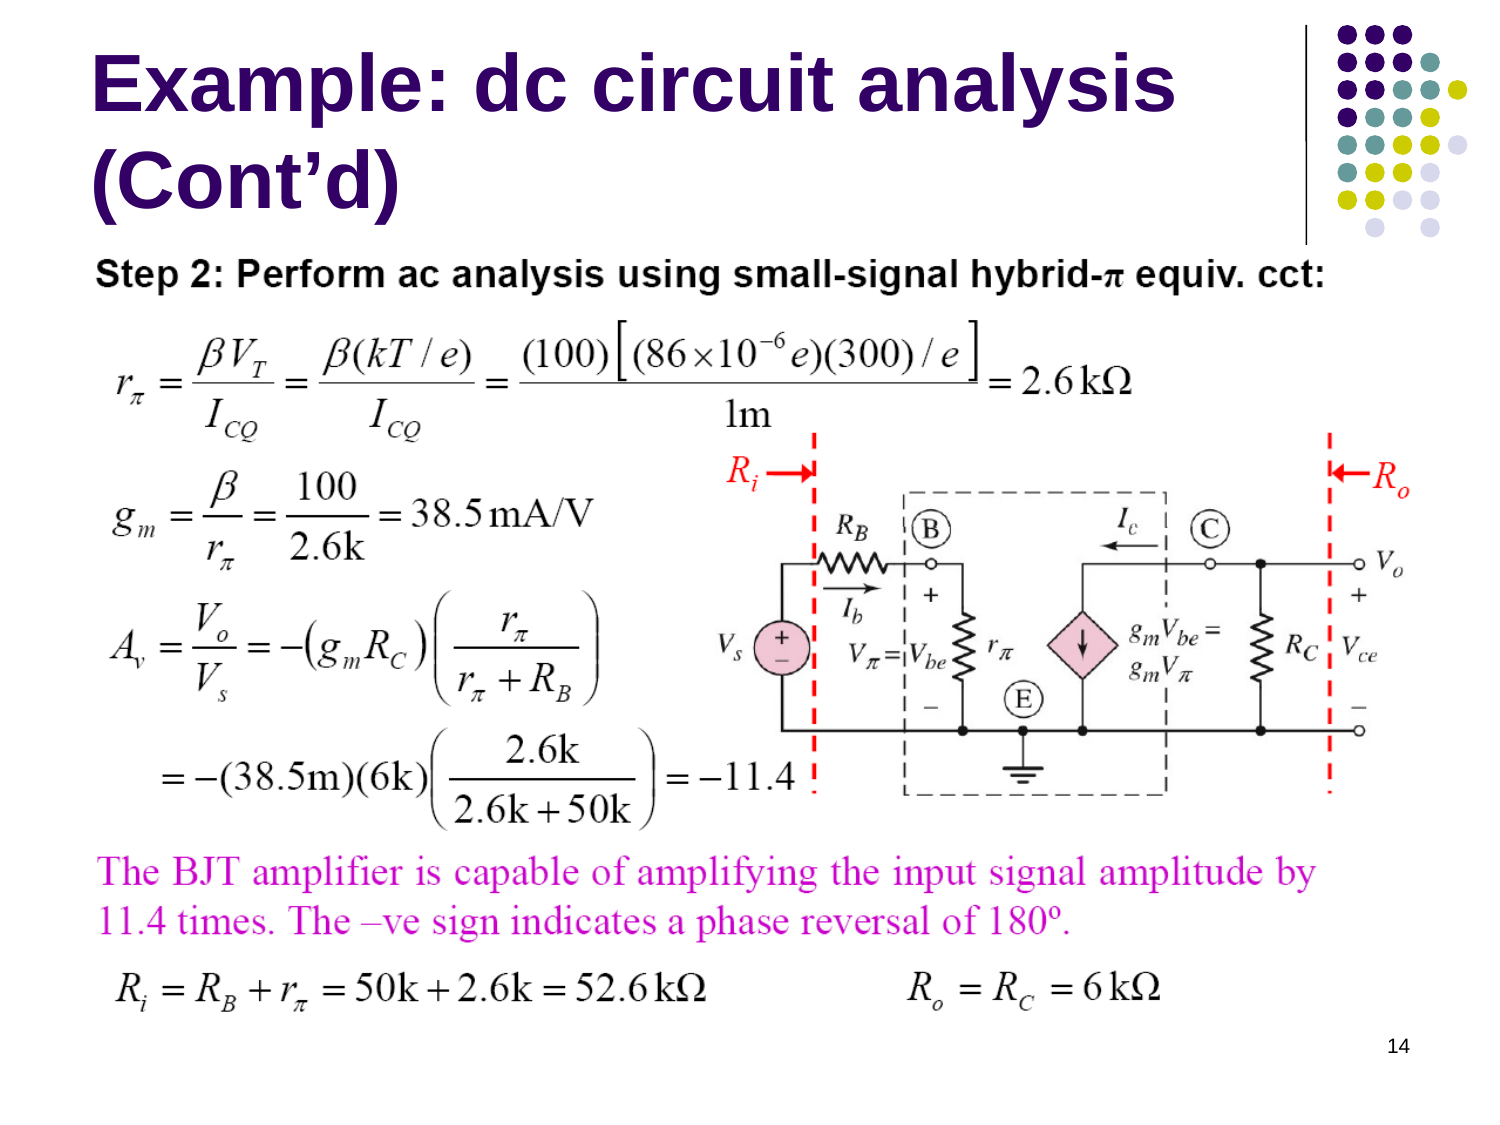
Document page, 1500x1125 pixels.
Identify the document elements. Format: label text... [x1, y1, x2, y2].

slide_number 14 [1074, 1024, 1426, 1101]
title Example: dc circuit analysis (Cont’d) [74, 19, 1313, 233]
picture [81, 245, 1418, 1013]
